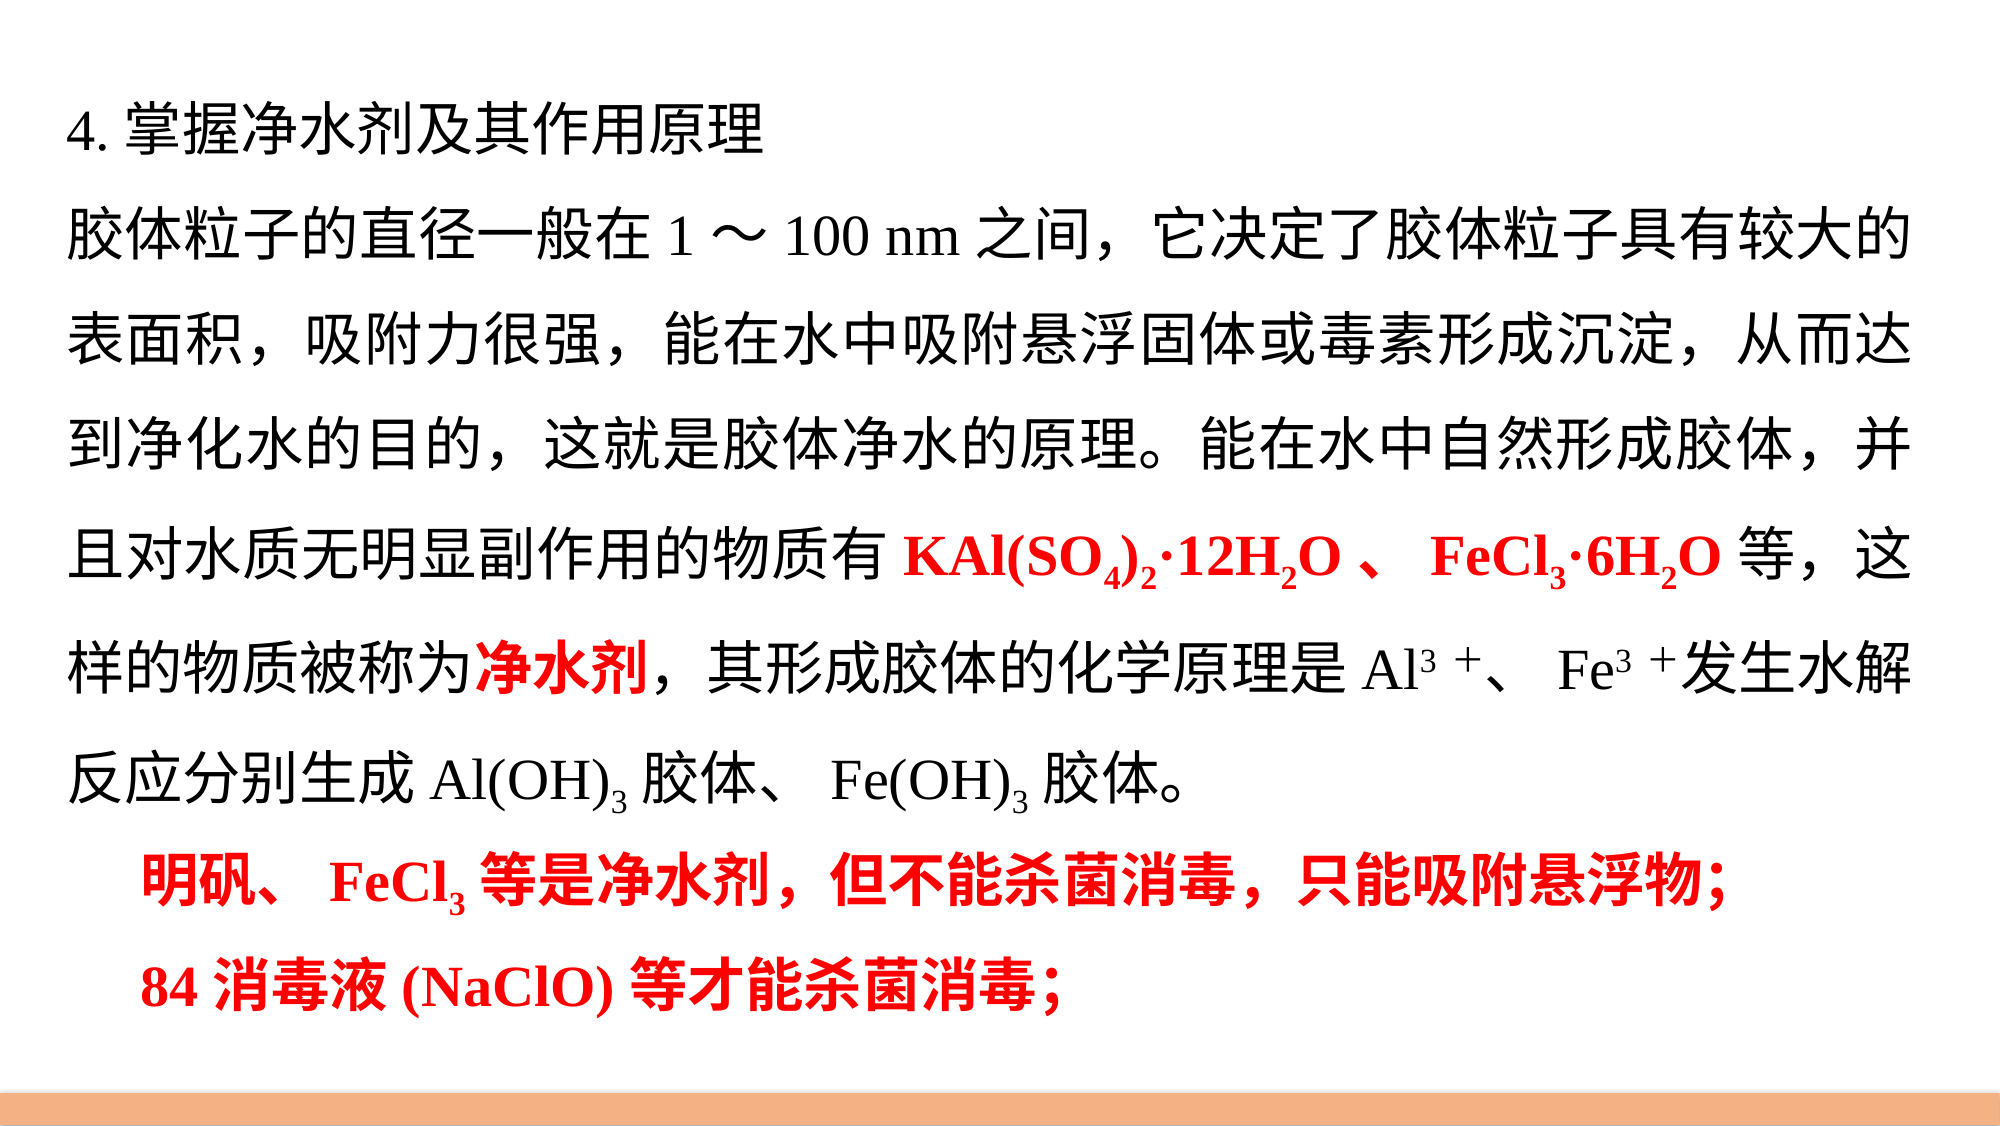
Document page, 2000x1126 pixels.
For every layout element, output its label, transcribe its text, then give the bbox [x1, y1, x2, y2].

text_box 84消毒液(NaClO)等才能杀菌消毒； [125, 940, 1425, 1026]
text_box [0, 1092, 2000, 1126]
text_box 4.掌握净水剂及其作用原理 胶体粒子的直径一般在1～100 nm之间，它决定了胶体粒子具有较大的表面积，吸附力很强，能在水中吸附悬浮固体或毒素形成沉淀，从而达到净化水的目的，这就是胶体净水的原理。能在水中自然形成胶体，并且对水质无明显副作用的物质有KAl(SO4)2·12H2O、FeCl3·6H2O等，这样的物质被称为净水剂，其形成胶体的化学原理是Al3＋、Fe3＋发生水解反应分别生成Al(OH)3胶体、Fe(OH)3胶体。 [46, 47, 1933, 831]
text_box 明矾、FeCl3等是净水剂，但不能杀菌消毒，只能吸附悬浮物； [125, 835, 1933, 930]
